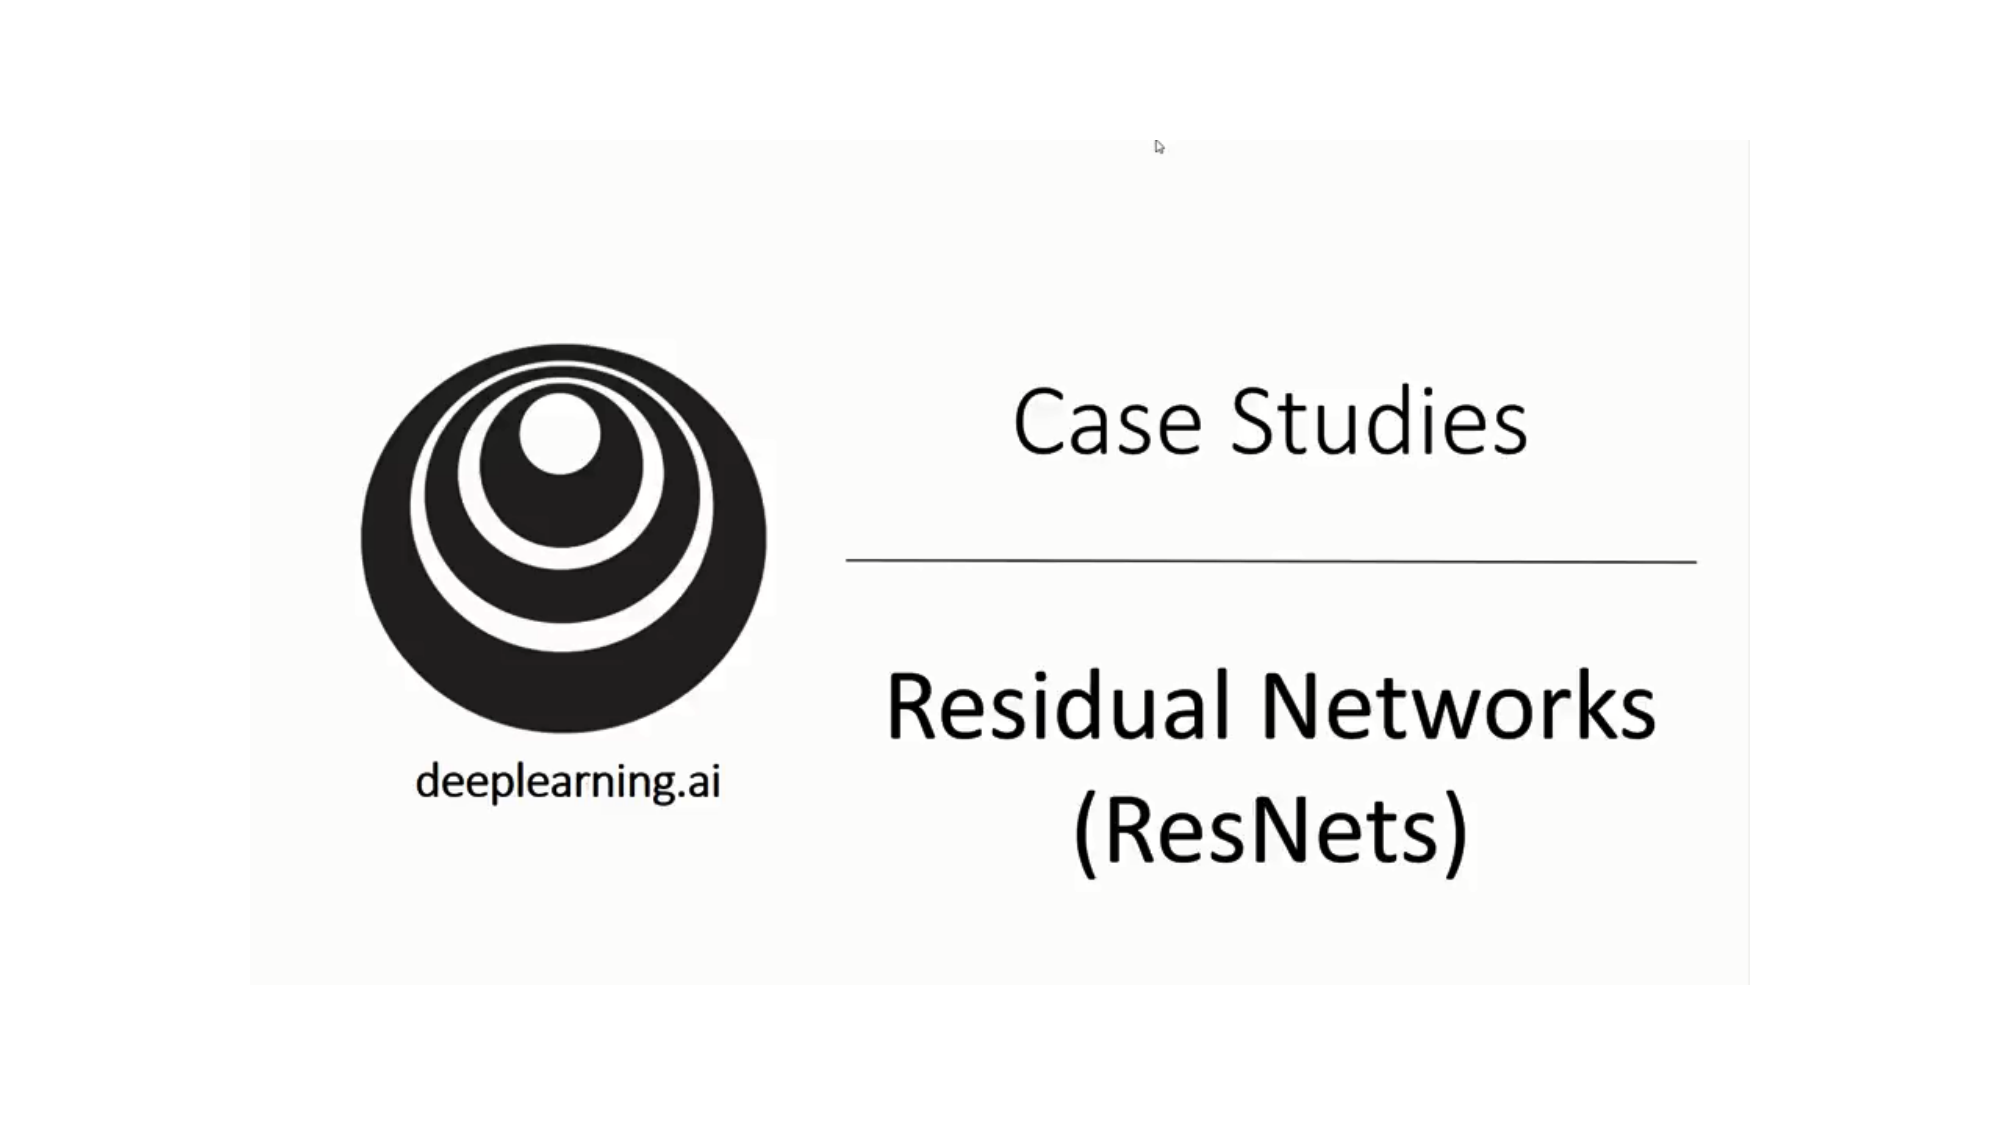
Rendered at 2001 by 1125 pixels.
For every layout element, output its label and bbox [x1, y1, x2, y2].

picture [250, 140, 1750, 985]
